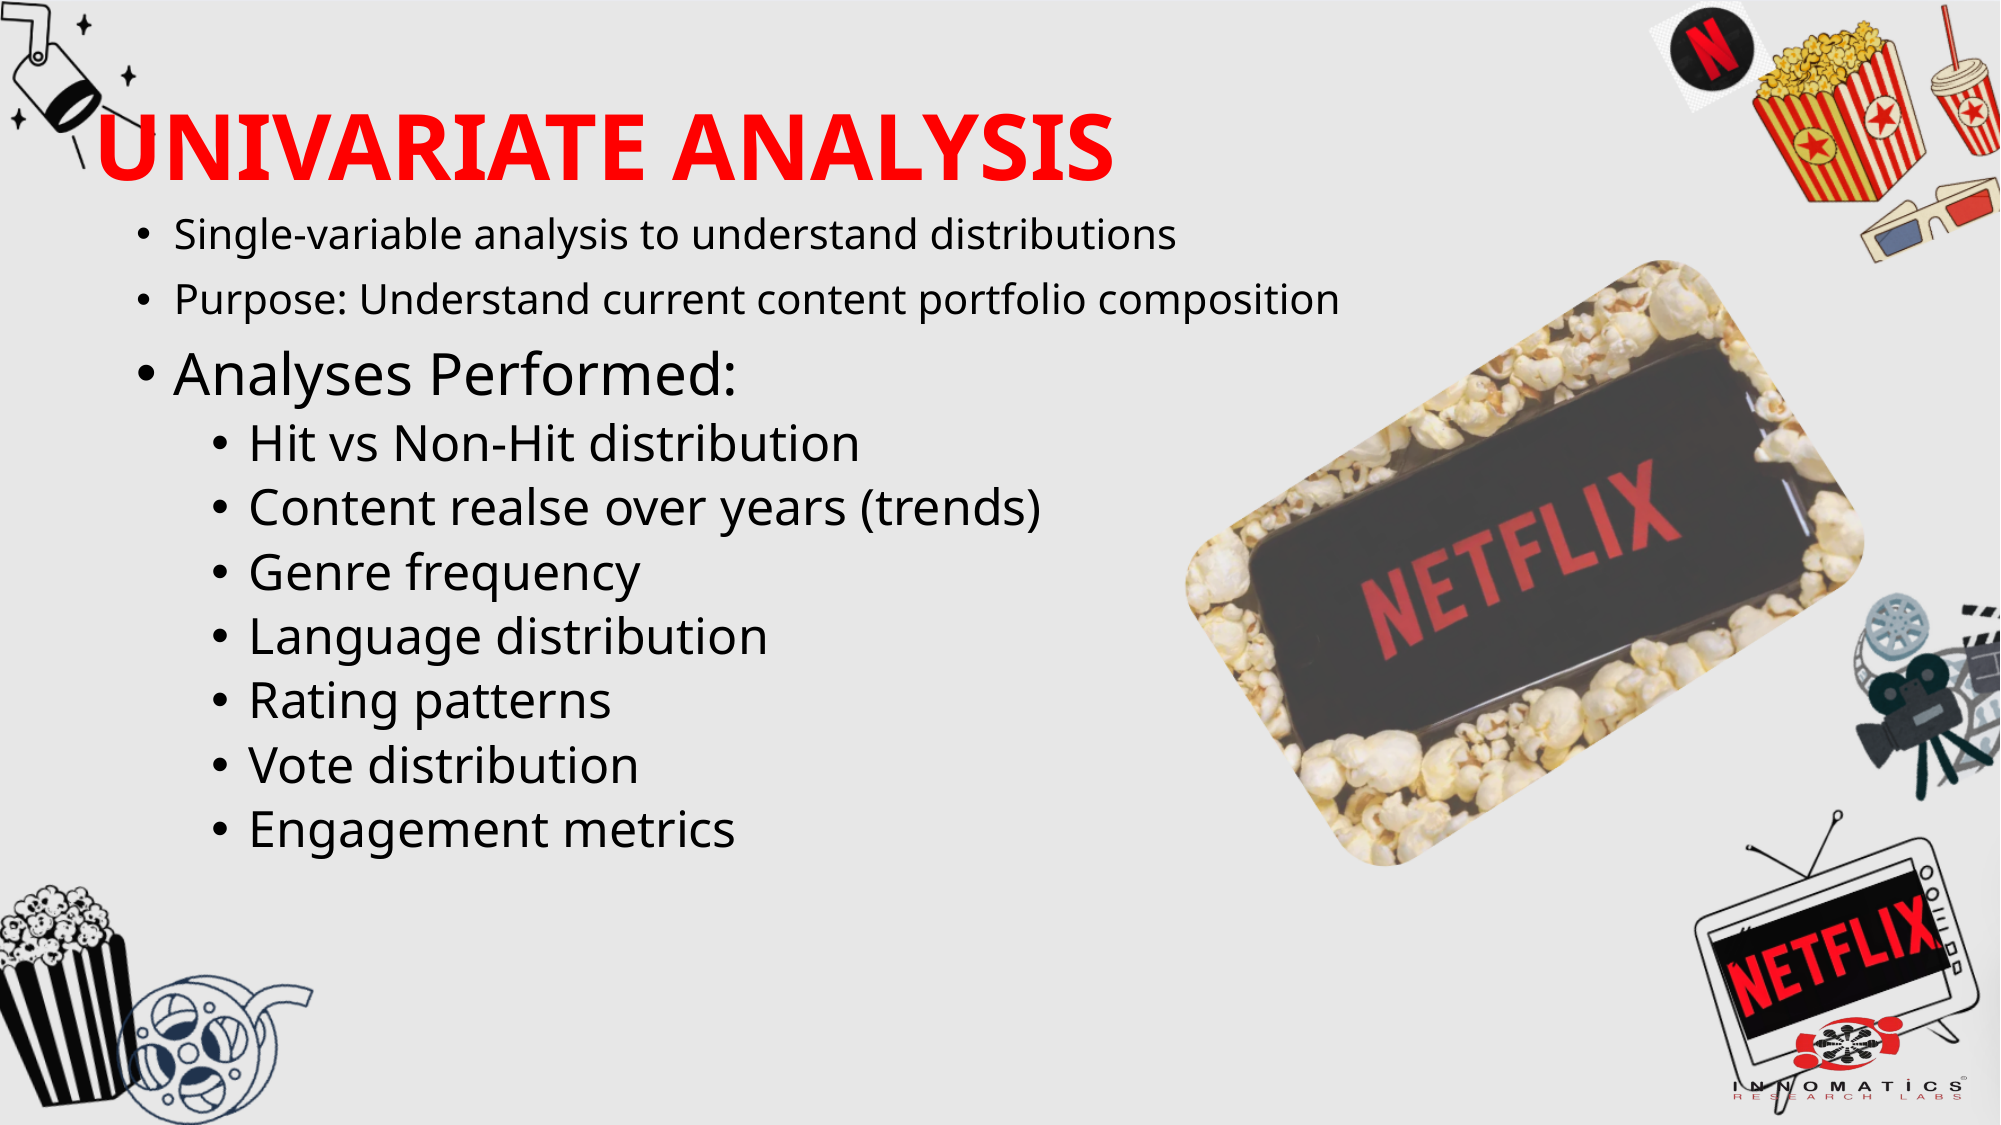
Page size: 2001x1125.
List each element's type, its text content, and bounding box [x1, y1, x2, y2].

title UNIVARIATE ANALYSIS [78, 96, 1804, 315]
list Single-variable analysis to understand distributions Purpose: Understand current content portfolio composition Analyses Performed: Hit vs Non-Hit distribution Content realse over years (trends) Genre frequency Language distribution Rating patterns Vote distribution Engagement metrics [121, 205, 1847, 920]
picture [0, 0, 2000, 1125]
